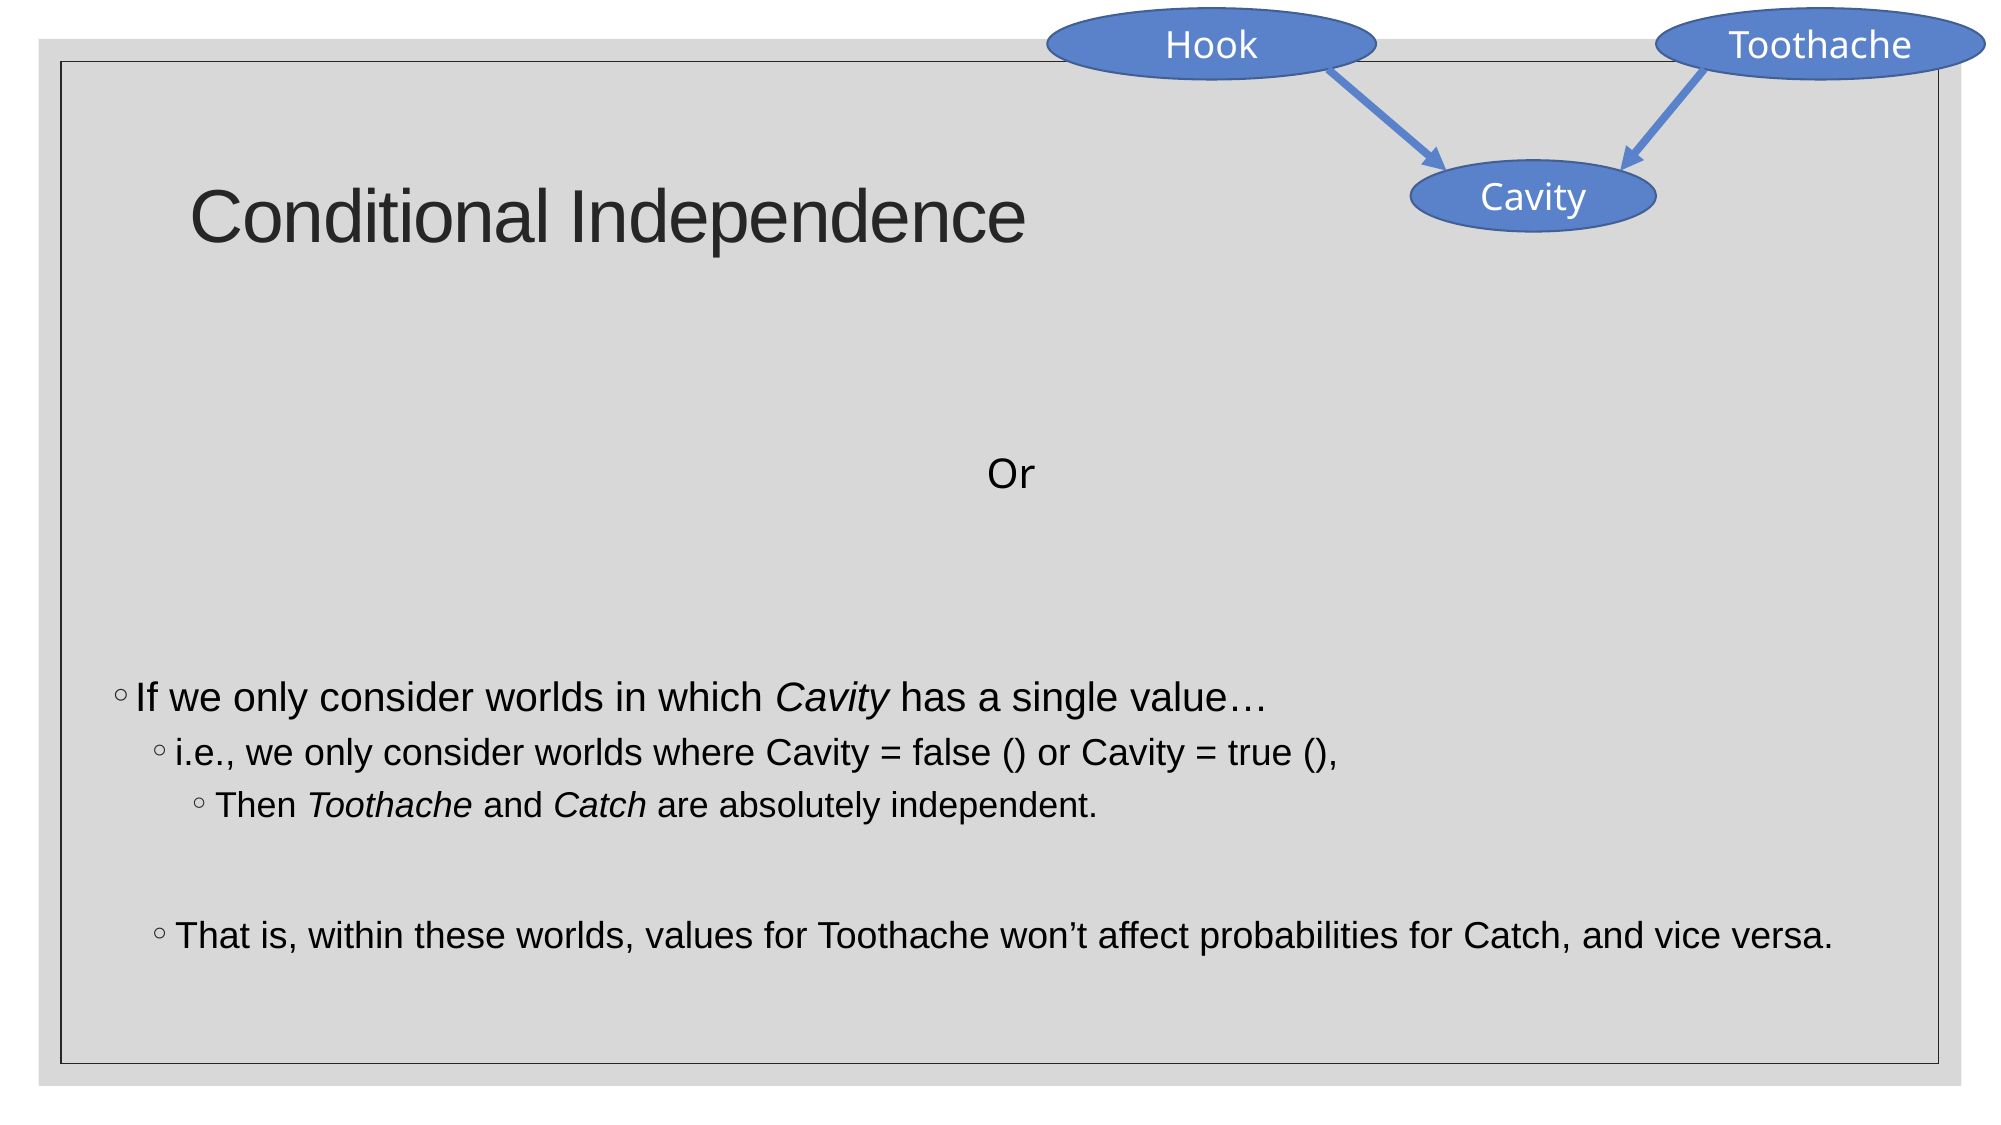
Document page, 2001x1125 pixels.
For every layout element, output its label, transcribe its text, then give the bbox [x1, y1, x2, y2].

text_box Hook [1046, 7, 1378, 81]
text_box Toothache [1655, 7, 1986, 81]
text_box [1620, 69, 1705, 171]
title Conditional Independence [174, 105, 1825, 331]
text_box [370, 156, 401, 218]
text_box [1327, 69, 1447, 171]
text_box Cavity [1409, 159, 1658, 233]
